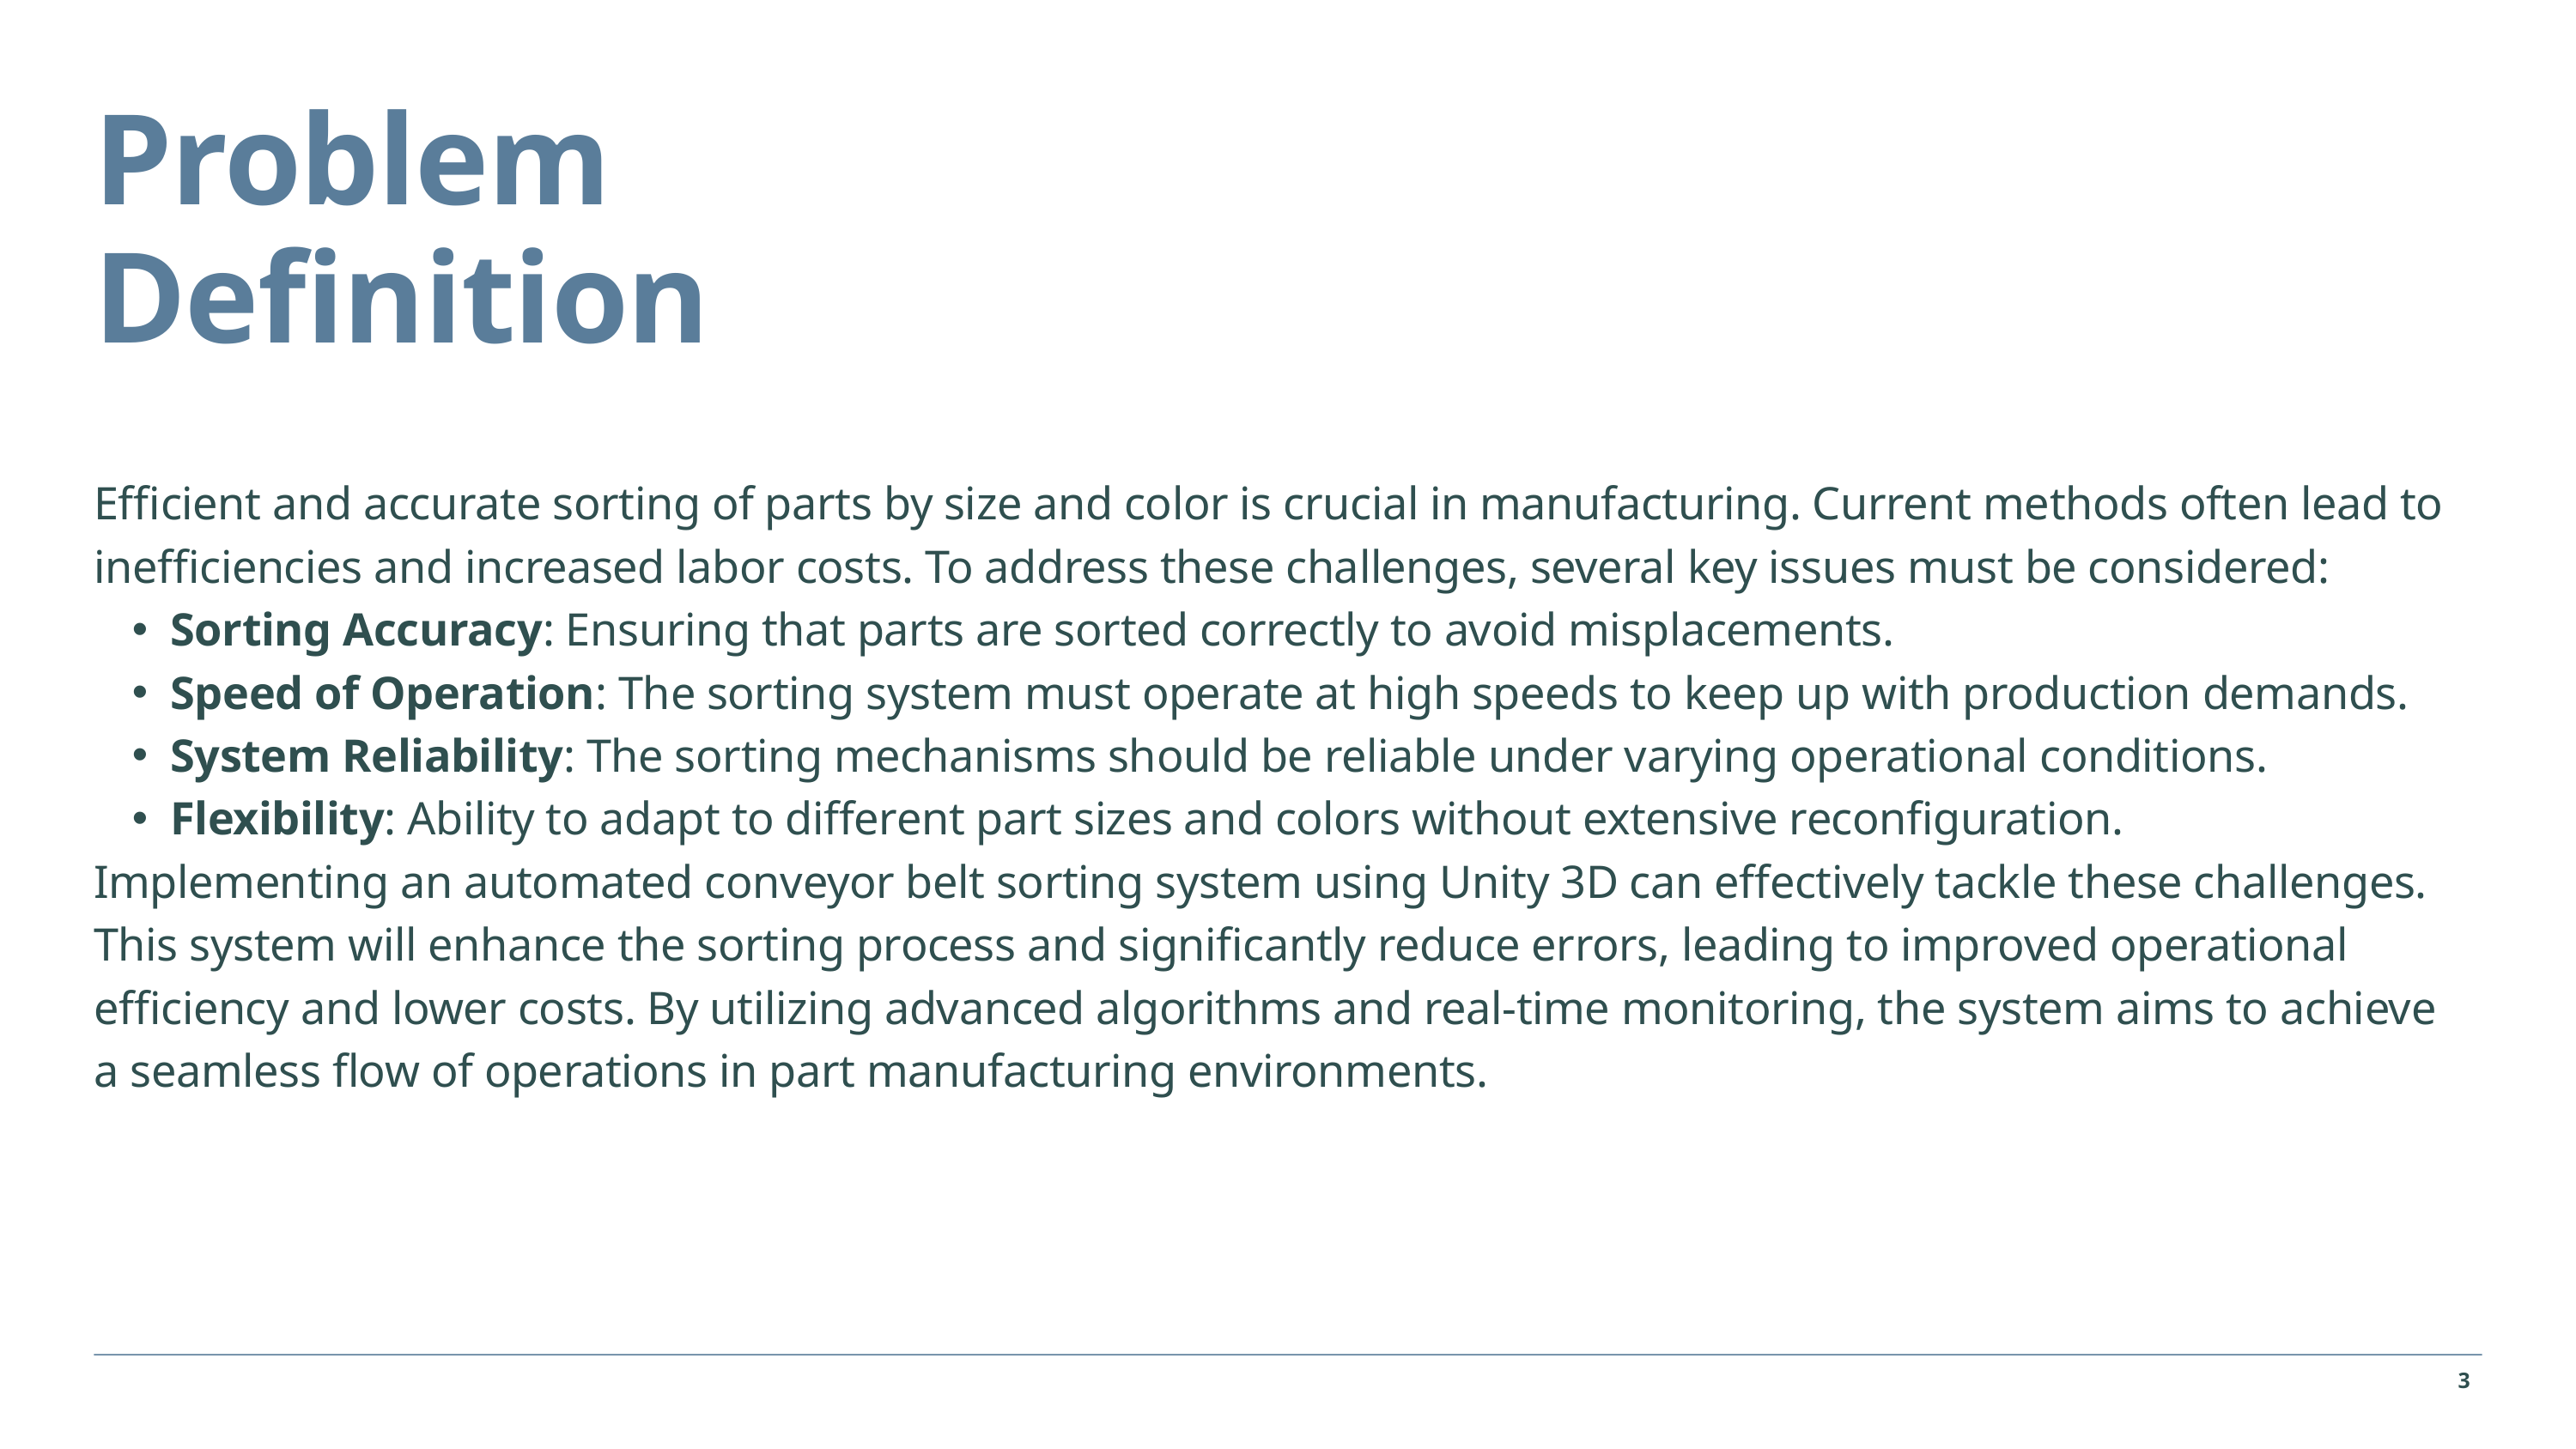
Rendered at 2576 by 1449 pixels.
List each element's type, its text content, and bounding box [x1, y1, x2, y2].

text_box Efficient and accurate sorting of parts by size and color is crucial in manufacturing. Current methods often lead to inefficiencies and increased labor costs. To address these challenges, several key issues must be considered: Sorting Accuracy: Ensuring that parts are sorted correctly to avoid misplacements. Speed of Operation: The sorting system must operate at high speeds to keep up with production demands. System Reliability: The sorting mechanisms should be reliable under varying operational conditions. Flexibility: Ability to adapt to different part sizes and colors without extensive reconfiguration. Implementing an automated conveyor belt sorting system using Unity 3D can effectively tackle these challenges. This system will enhance the sorting process and significantly reduce errors, leading to improved operational efficiency and lower costs. By utilizing advanced algorithms and real-time monitoring, the system aims to achieve a seamless flow of operations in part manufacturing environments. [94, 465, 2461, 1096]
text_box 3 [2458, 1362, 2470, 1393]
text_box Problem Definition [94, 92, 1064, 368]
